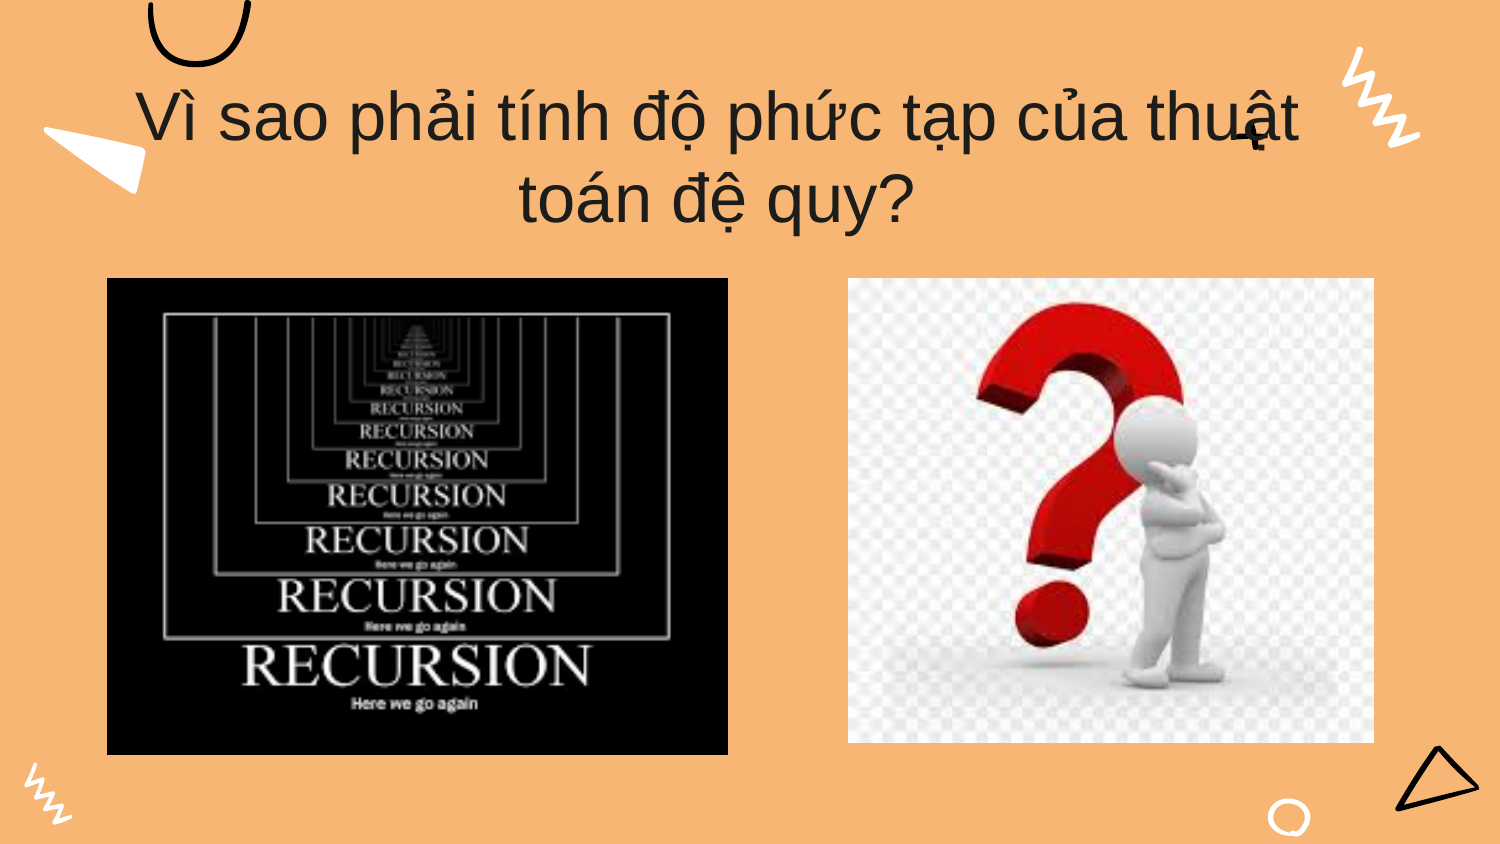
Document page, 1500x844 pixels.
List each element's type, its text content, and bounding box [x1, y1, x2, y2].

picture [107, 277, 728, 756]
title Vì sao phải tính độ phức tạp của thuật toán đệ quy? [85, 56, 1350, 145]
picture [848, 277, 1374, 743]
